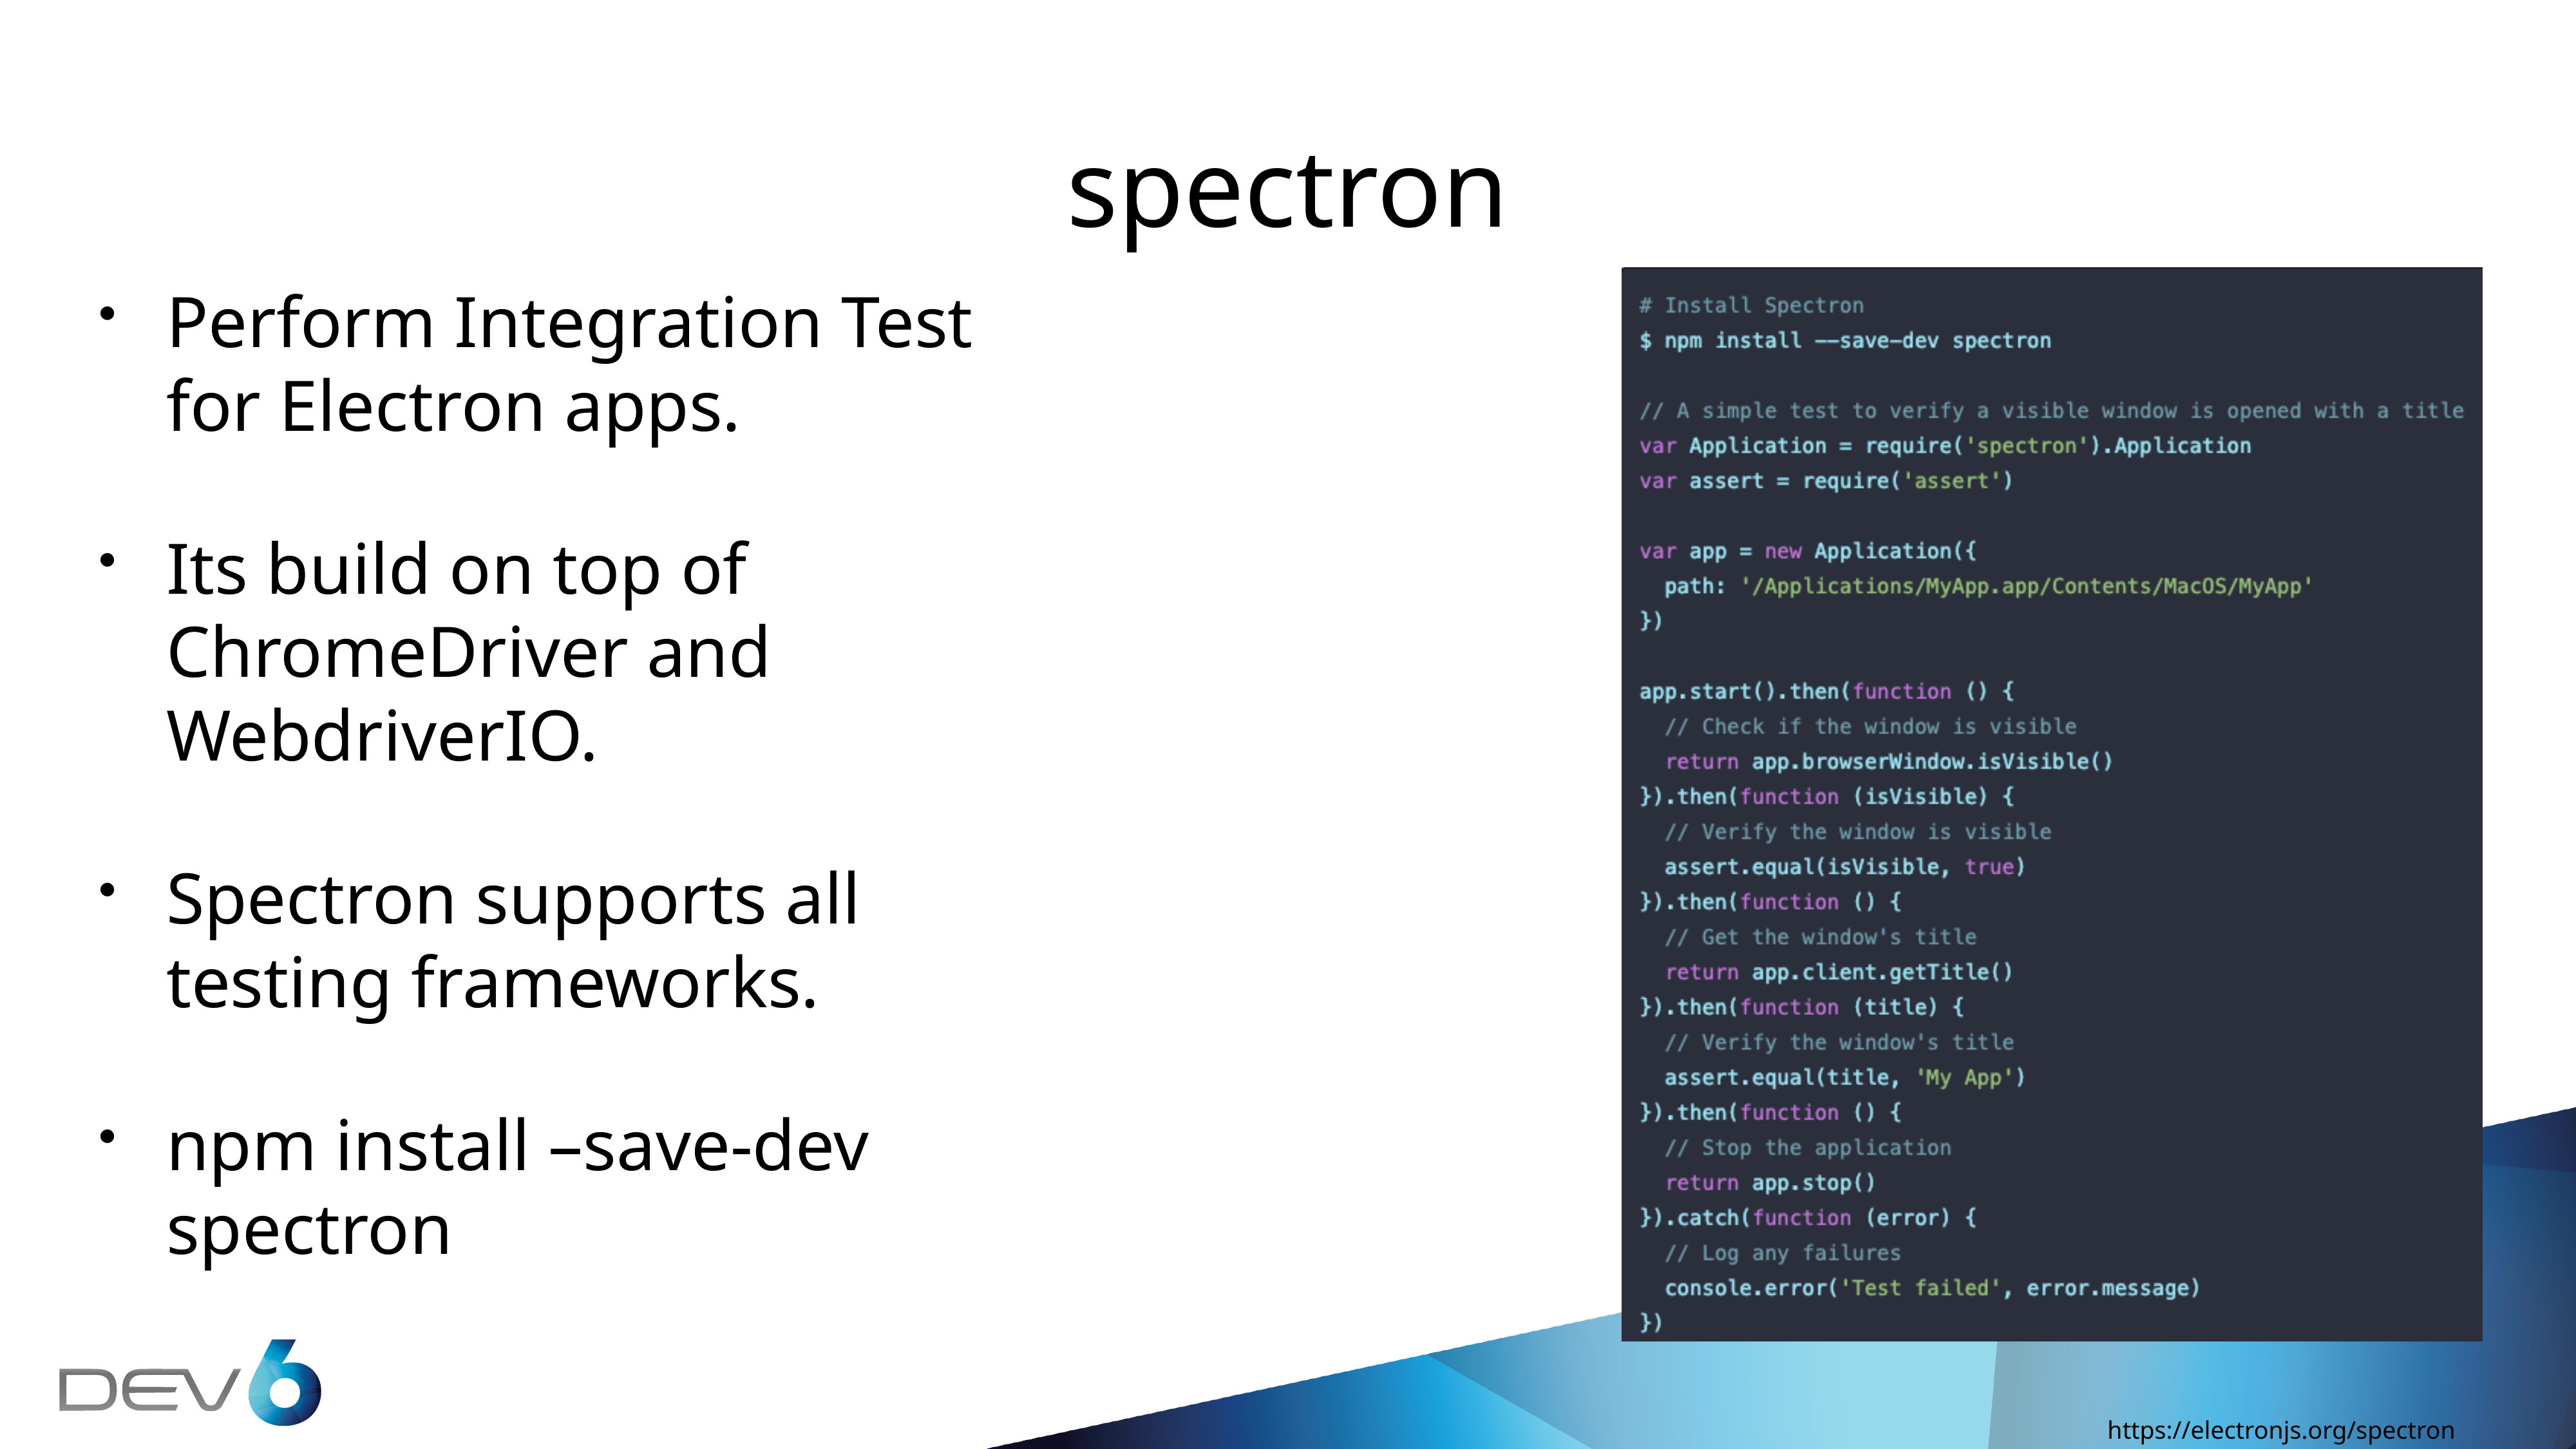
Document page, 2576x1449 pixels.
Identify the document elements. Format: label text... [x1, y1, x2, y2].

picture [248, 1356, 282, 1421]
picture [59, 1368, 117, 1411]
picture [276, 1363, 321, 1426]
text_box https://electronjs.org/spectron [1987, 1410, 2576, 1449]
picture [122, 1368, 242, 1412]
picture [987, 267, 2576, 1449]
list Perform Integration Test for Electron apps. Its build on top of ChromeDriver and WebdriverIO. Spectron supports all testing frameworks. npm install –save-dev spectron [93, 267, 1063, 1278]
picture [272, 1339, 296, 1352]
title spectron [178, 100, 2398, 269]
